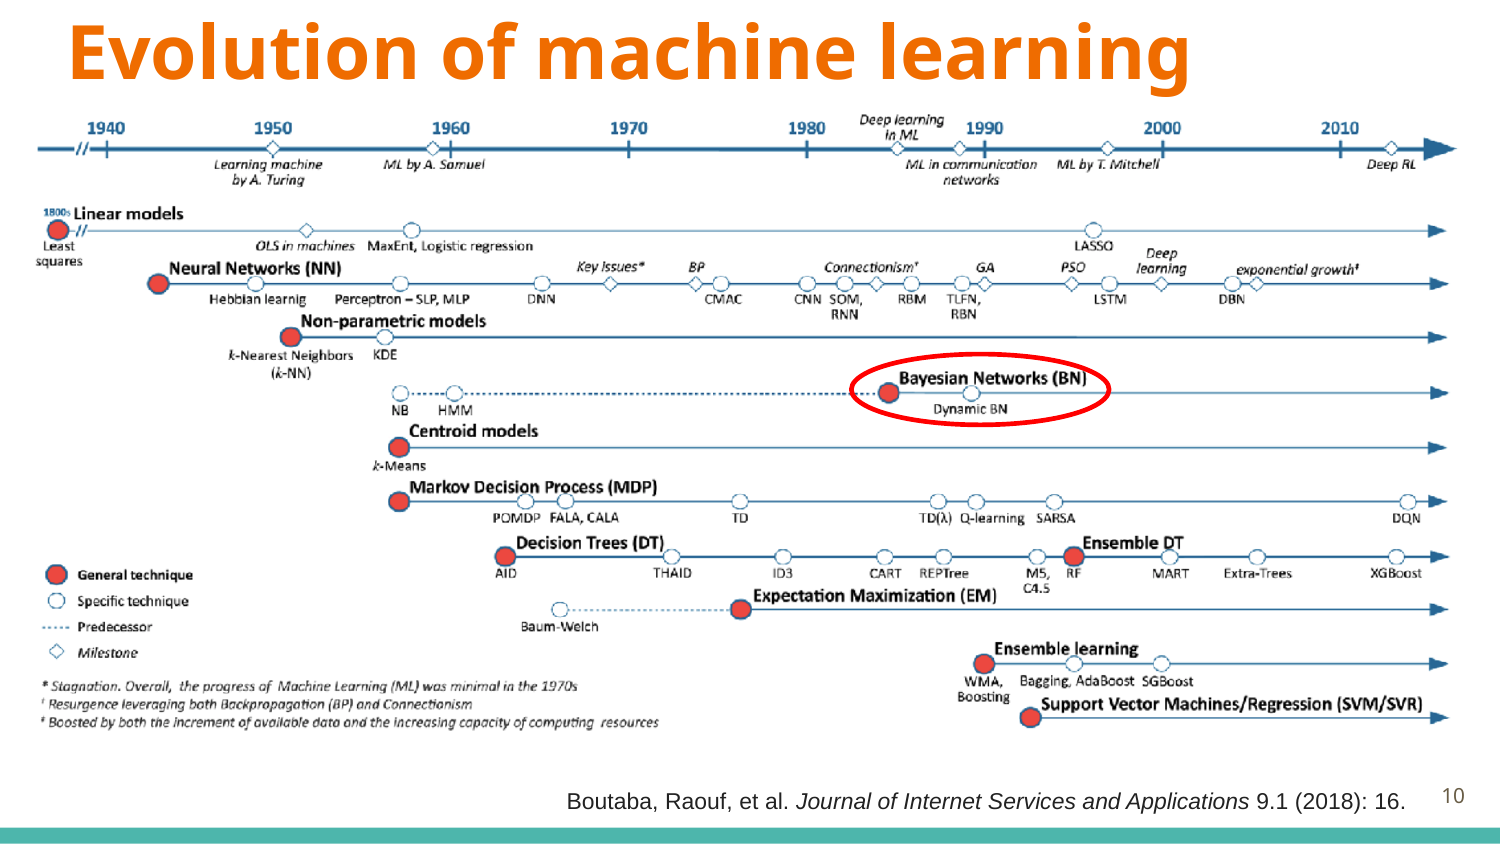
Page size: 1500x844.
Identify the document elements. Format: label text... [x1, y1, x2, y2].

picture [18, 97, 1473, 738]
title Evolution of machine learning [51, 0, 1485, 126]
slide_number ‹#› [1389, 764, 1480, 830]
text_box Boutaba, Raouf, et al. Journal of Internet Services and Applications 9.1 (2018): 16. [551, 771, 1464, 810]
